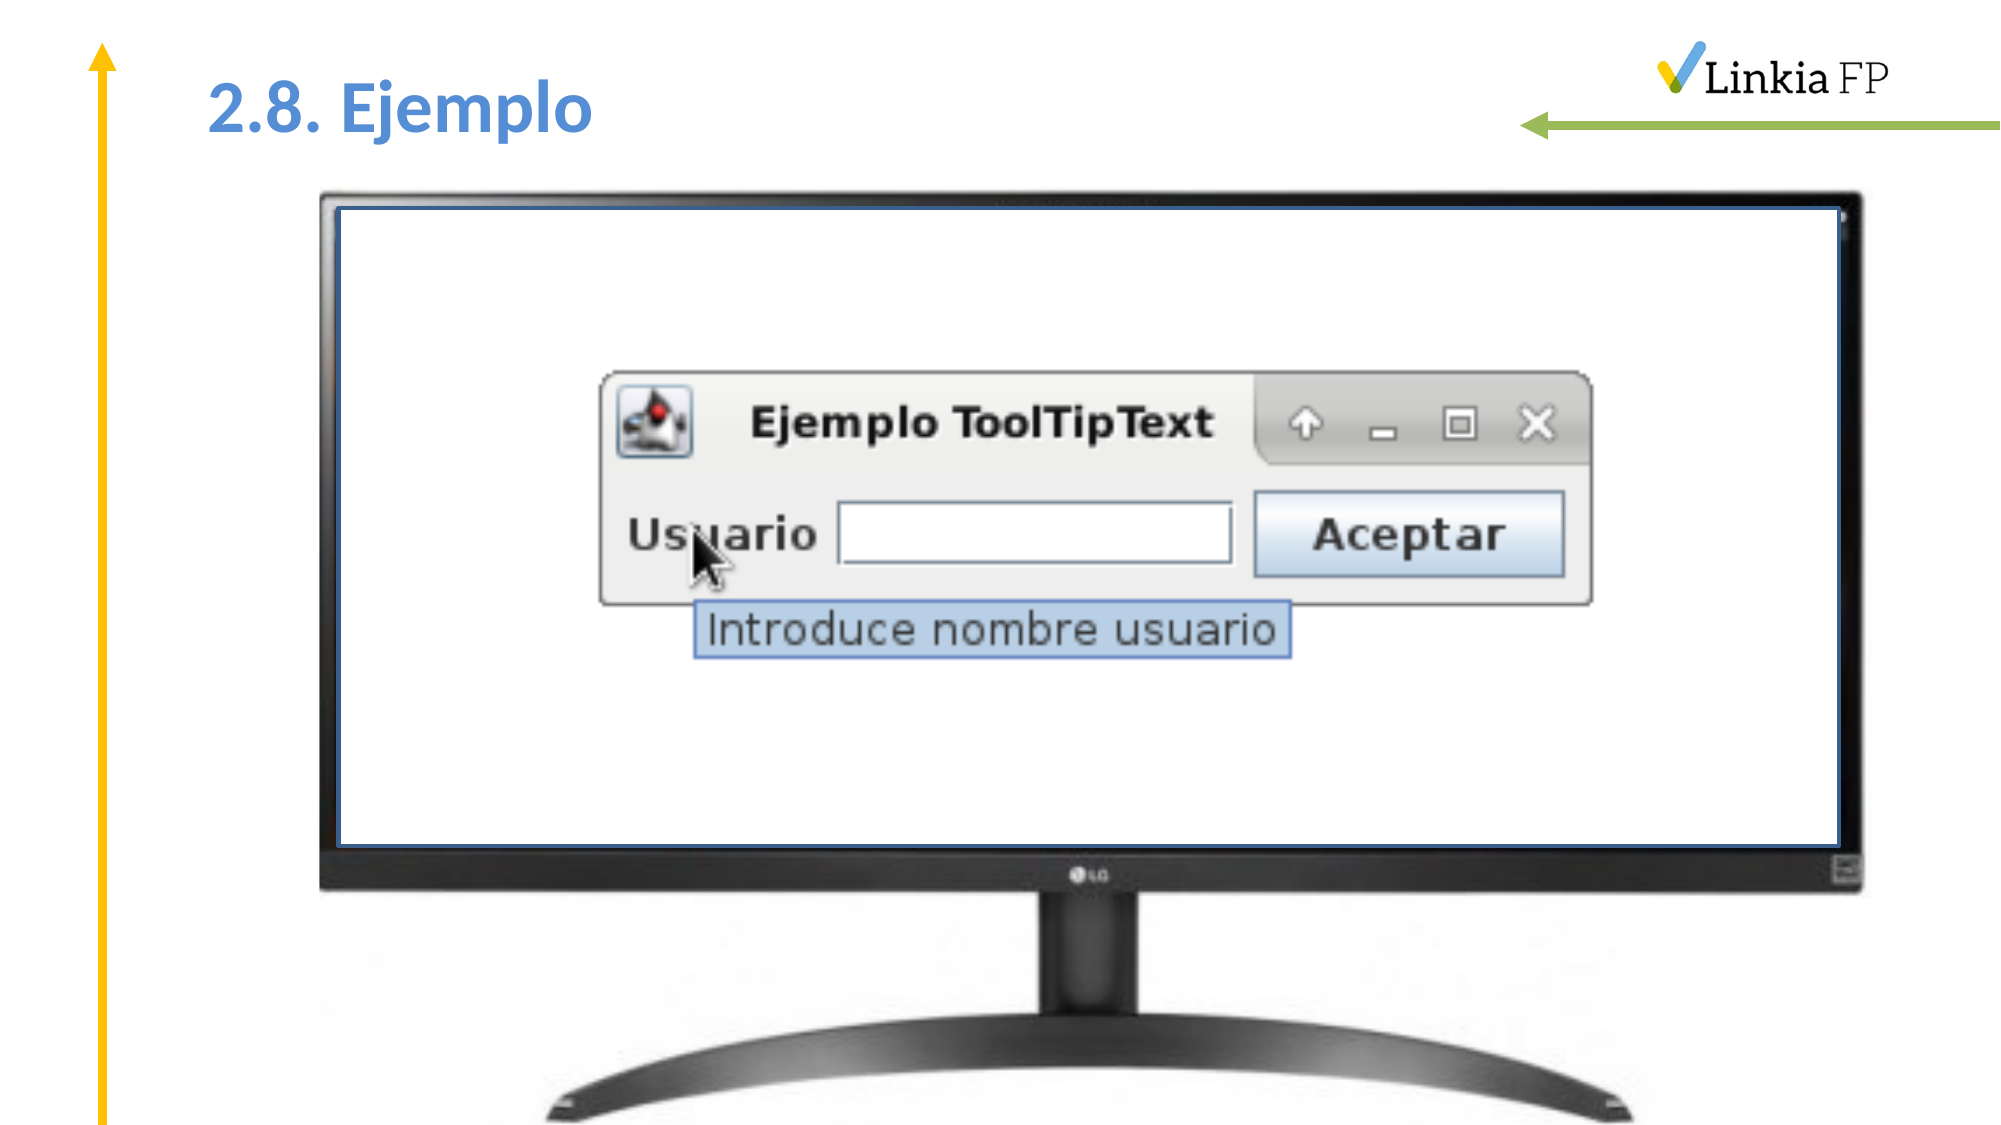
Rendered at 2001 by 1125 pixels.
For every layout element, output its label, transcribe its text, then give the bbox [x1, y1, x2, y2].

title 2.8. Ejemplo [192, 38, 2000, 167]
picture [319, 186, 1874, 1125]
